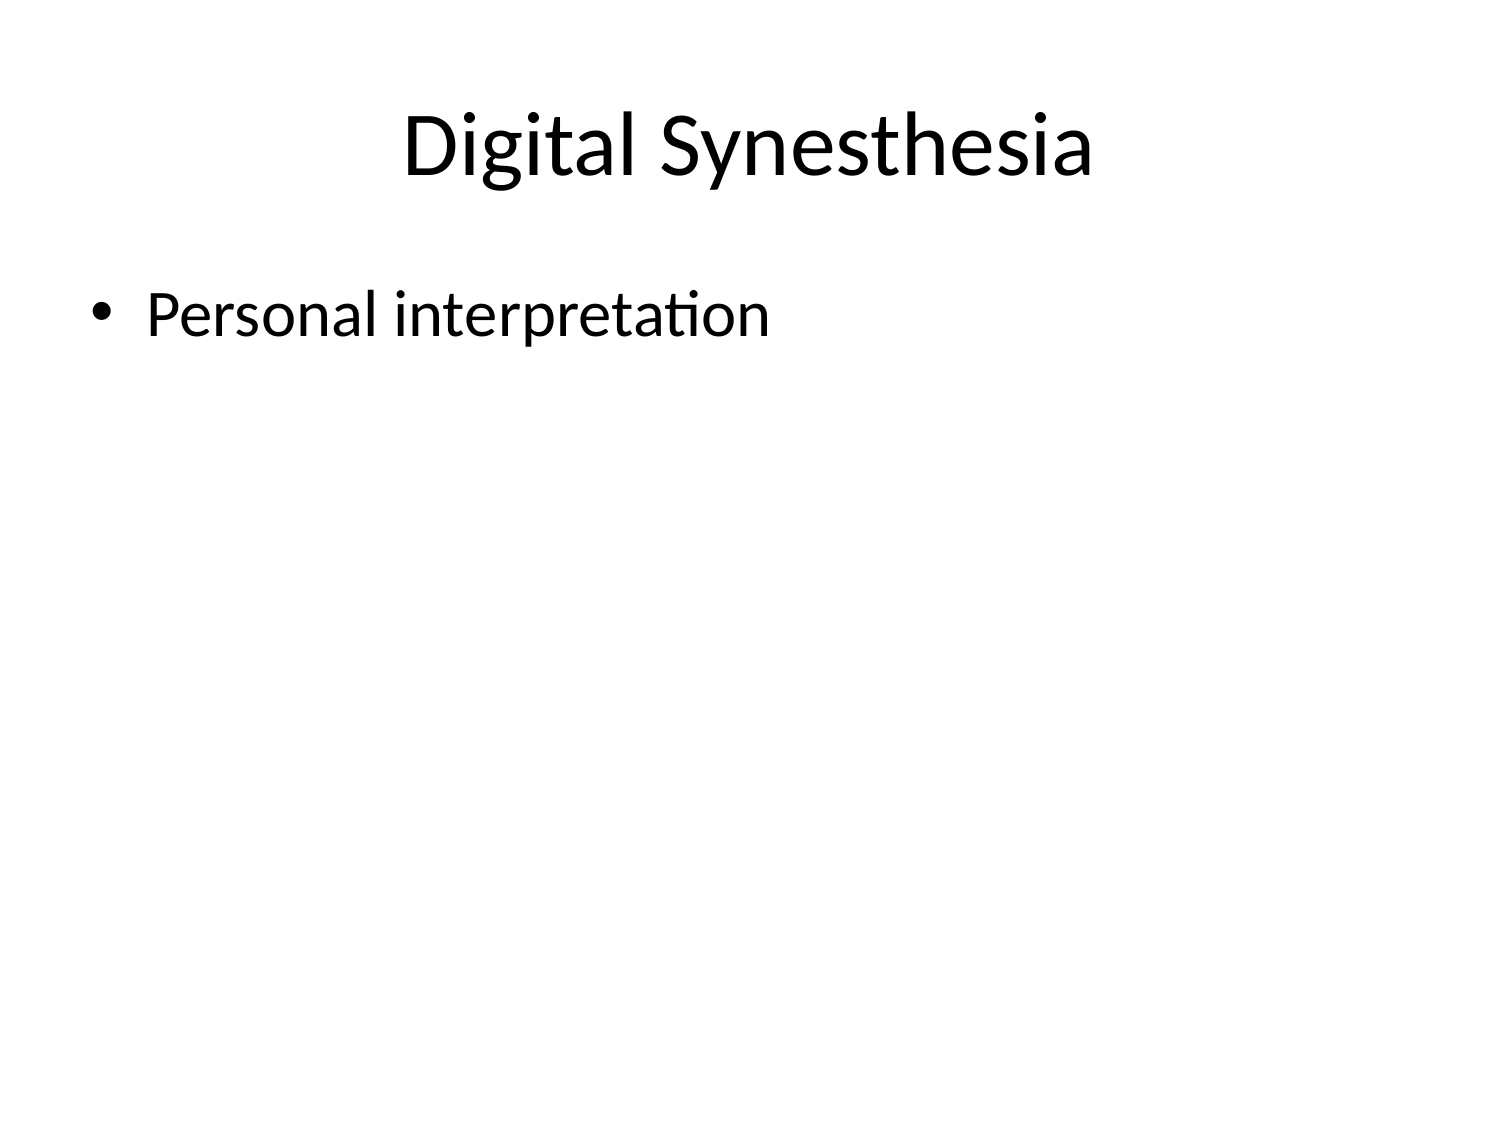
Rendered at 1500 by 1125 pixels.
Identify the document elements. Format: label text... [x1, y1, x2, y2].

title Digital Synesthesia [75, 45, 1425, 233]
list Personal interpretation [75, 262, 1425, 1005]
